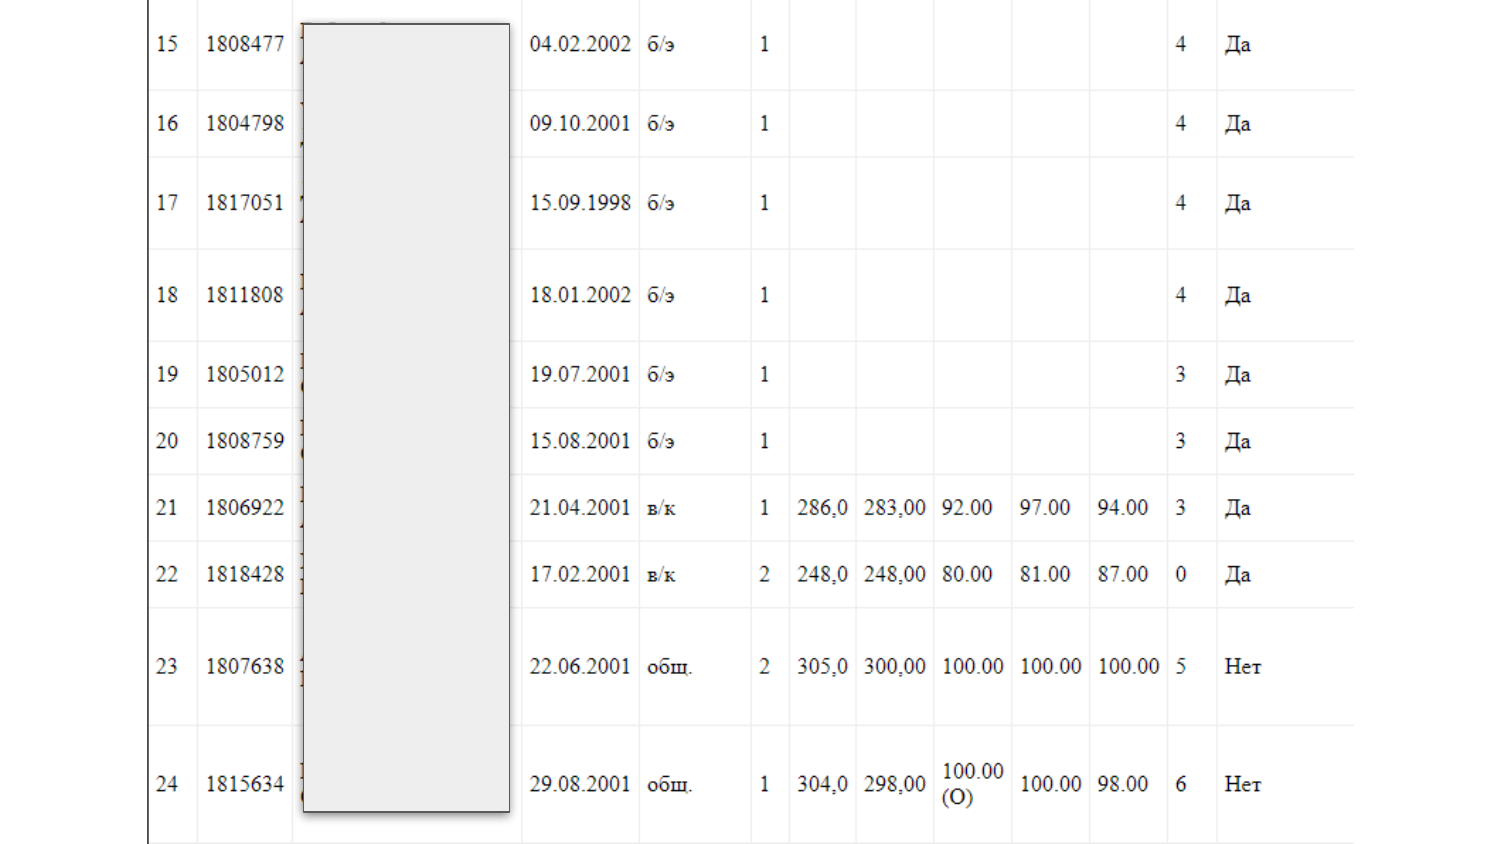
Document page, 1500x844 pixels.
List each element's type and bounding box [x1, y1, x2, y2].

picture [145, 0, 1354, 844]
